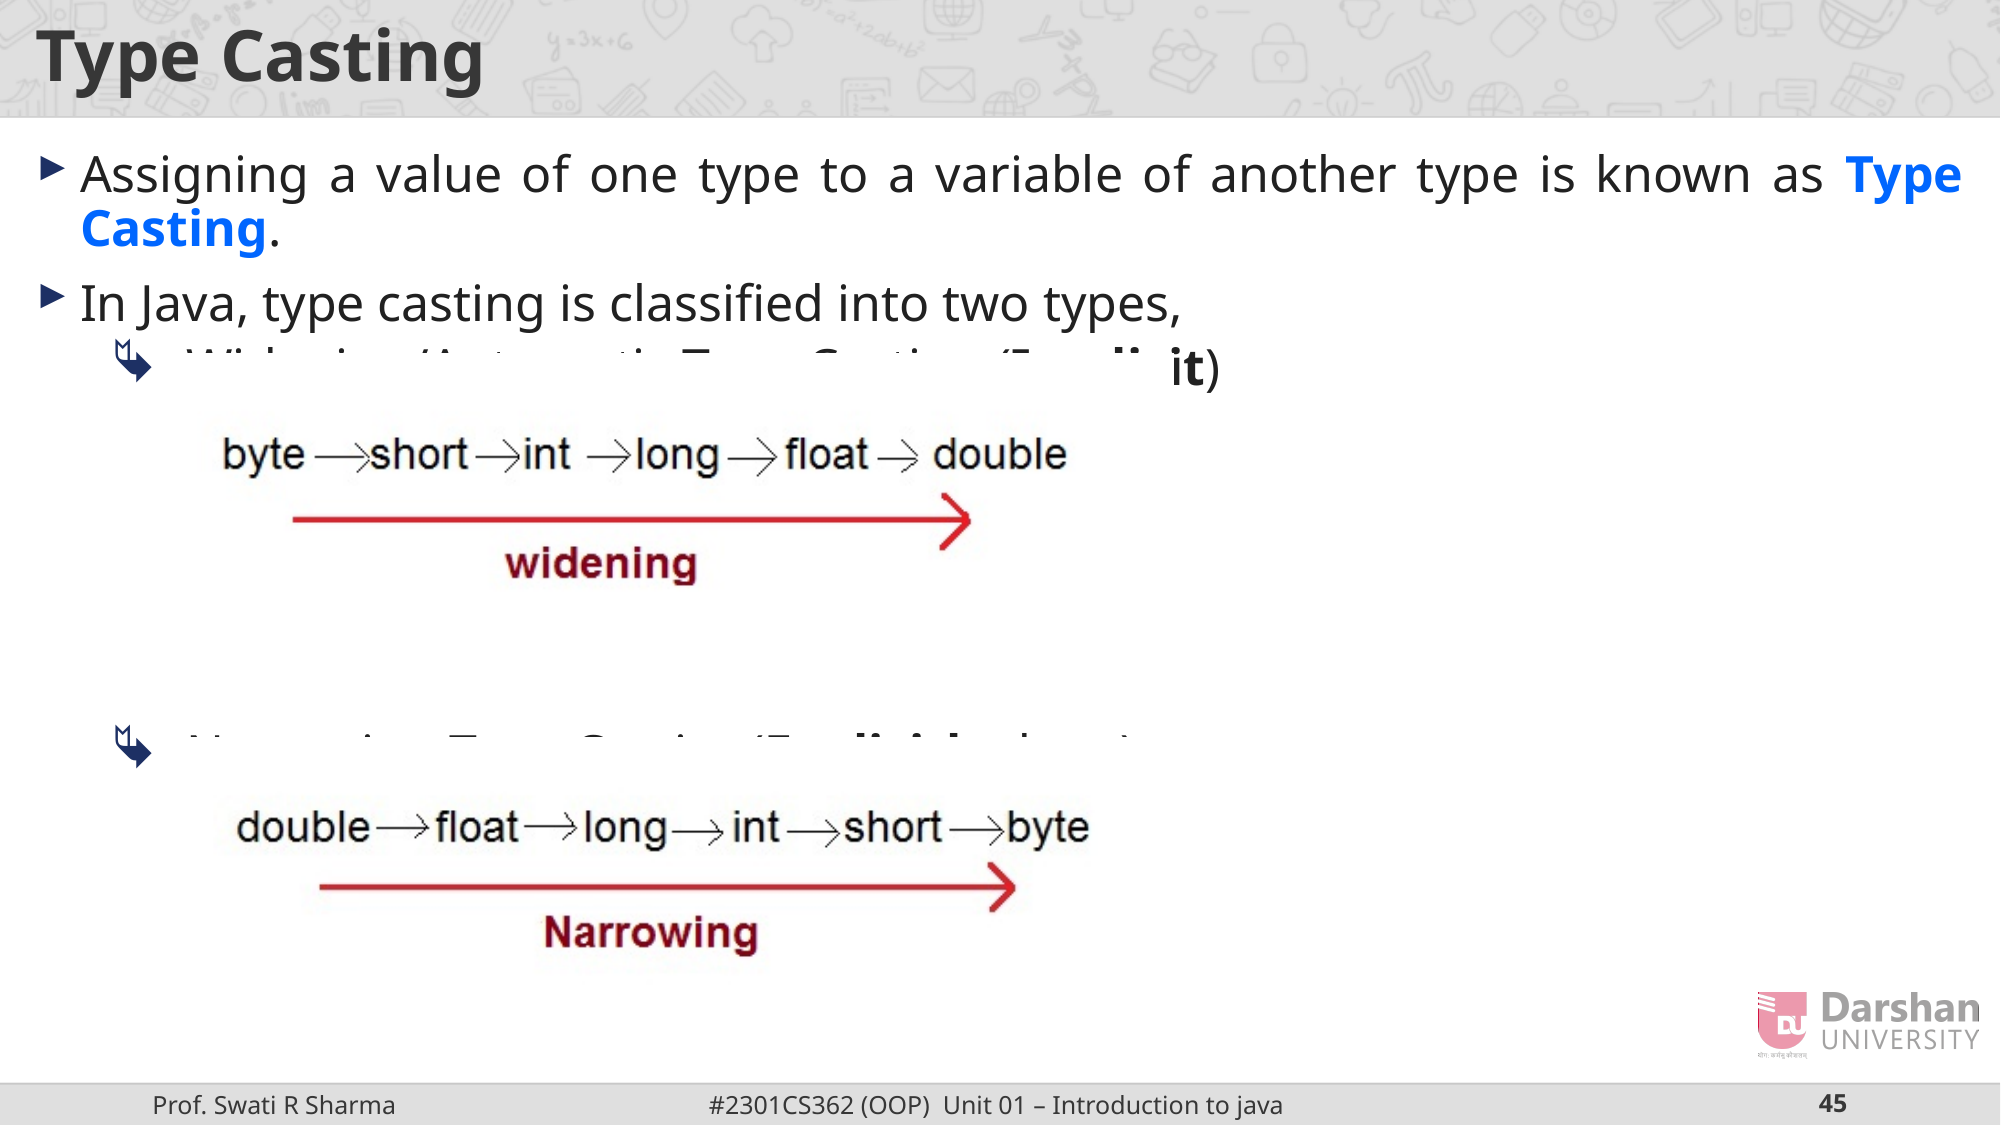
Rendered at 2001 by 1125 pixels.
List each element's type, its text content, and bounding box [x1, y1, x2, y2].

picture [169, 353, 1174, 619]
title Type Casting [0, 0, 2000, 117]
picture [184, 737, 1189, 1003]
list Assigning a value of one type to a variable of another type is known as Type Casting. In Java, type casting is classified into two types, Widening/Automatic Type Casting (Implicit) Narrowing Type Casting(Explicitly done) [21, 141, 1979, 1059]
